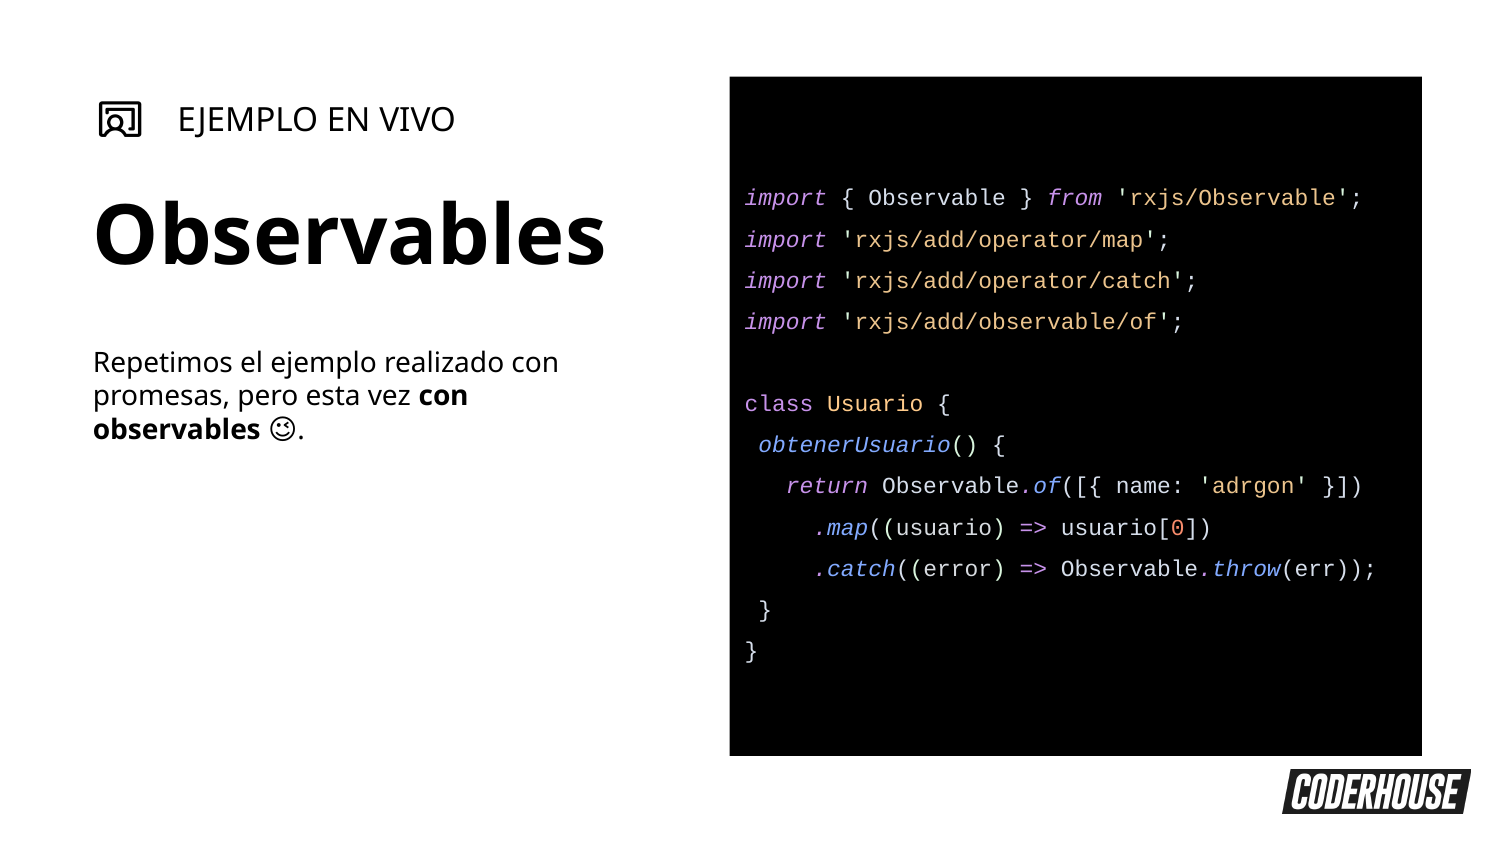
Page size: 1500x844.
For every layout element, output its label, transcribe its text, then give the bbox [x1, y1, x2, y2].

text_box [77, 76, 163, 162]
picture [1281, 769, 1471, 814]
text_box Repetimos el ejemplo realizado con promesas, pero esta vez con observables 😉. [77, 328, 592, 564]
text_box import { Observable } from 'rxjs/Observable'; import 'rxjs/add/operator/map'; import 'rxjs/add/operator/catch'; import 'rxjs/add/observable/of'; class Usuario { obtenerUsuario() { return Observable.of([{ name: 'adrgon' }]) .map((usuario) => usuario[0]) .catch((error) => Observable.throw(err)); } } [729, 76, 1422, 756]
text_box EJEMPLO EN VIVO [166, 83, 641, 154]
text_box Observables [77, 177, 729, 298]
